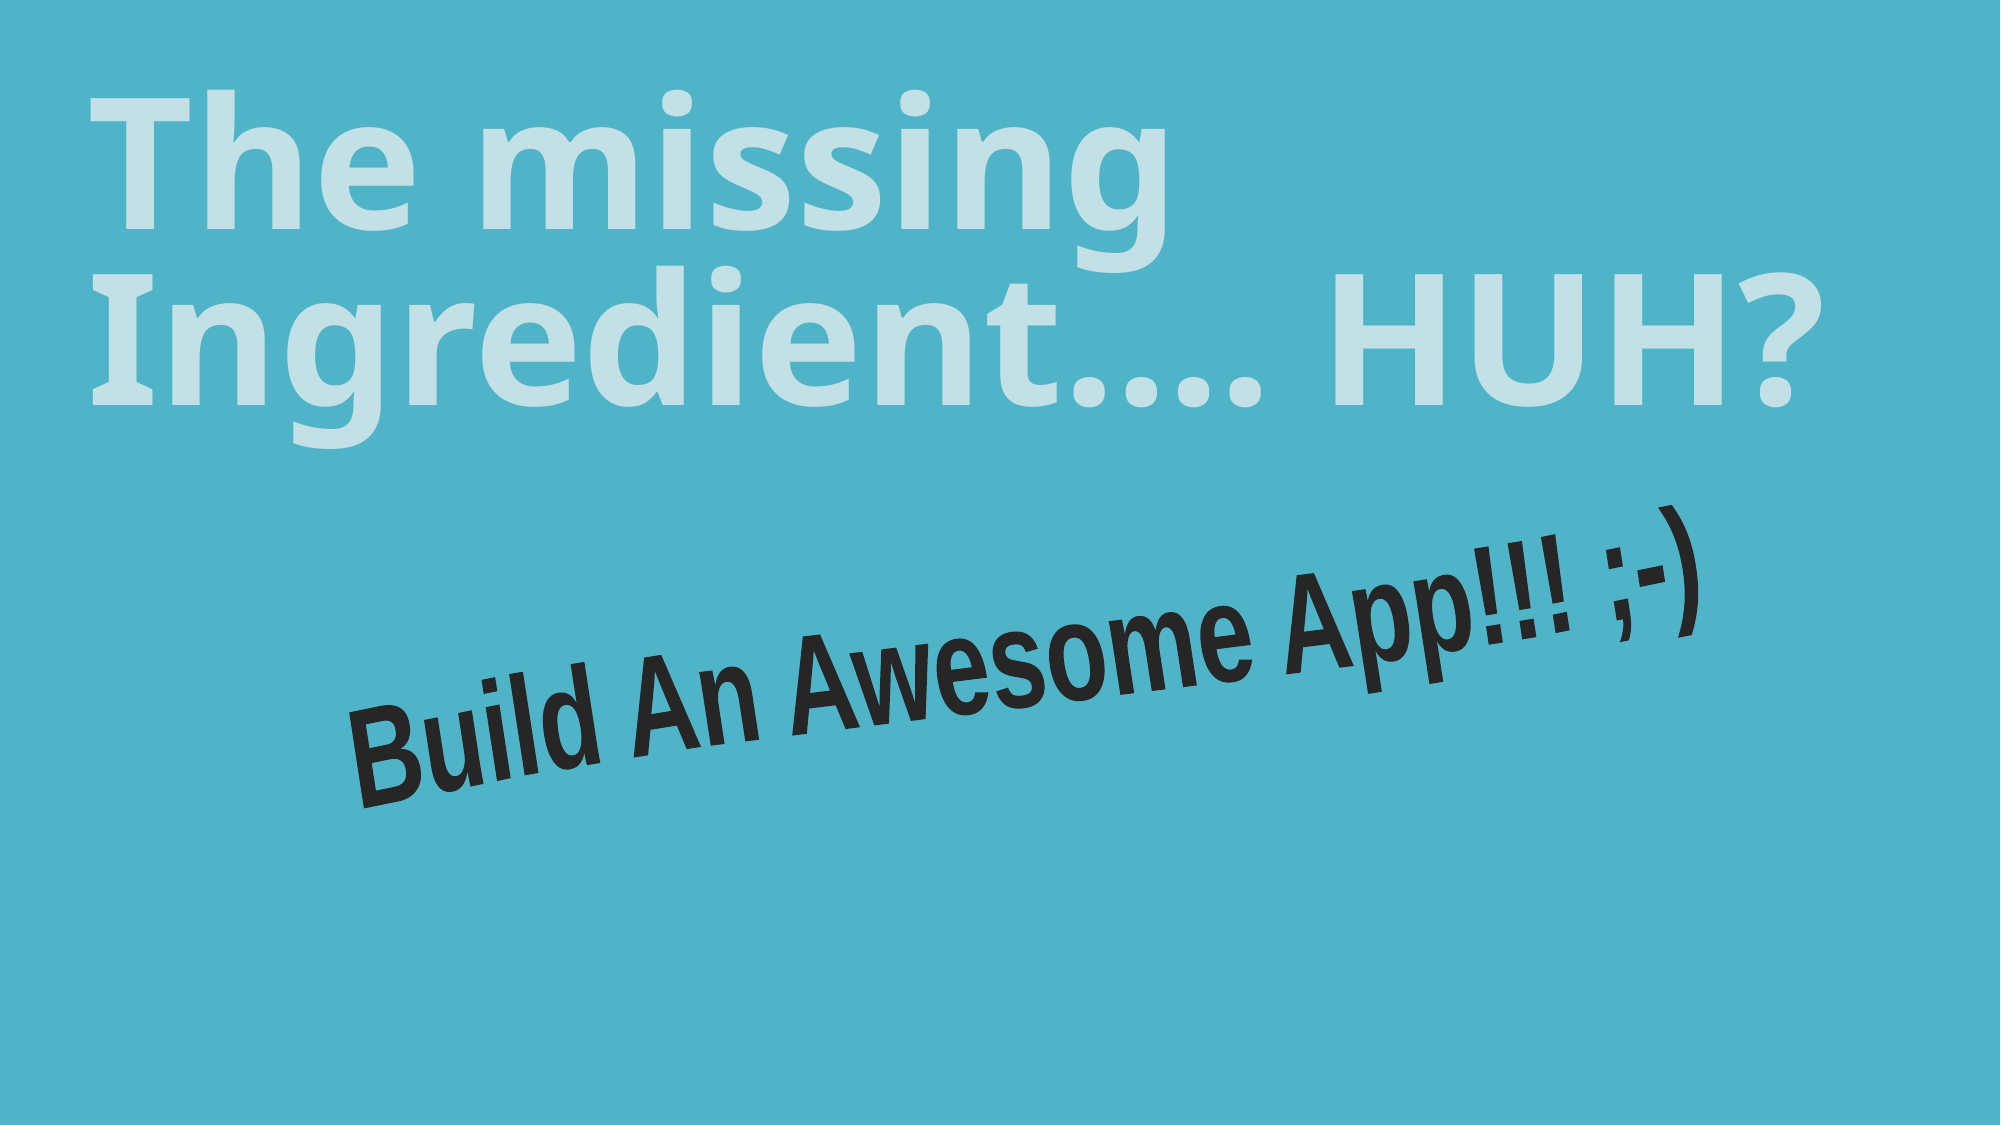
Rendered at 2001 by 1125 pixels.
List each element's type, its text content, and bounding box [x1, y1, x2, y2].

title The missing Ingredient…. HUH? [72, 37, 1974, 449]
